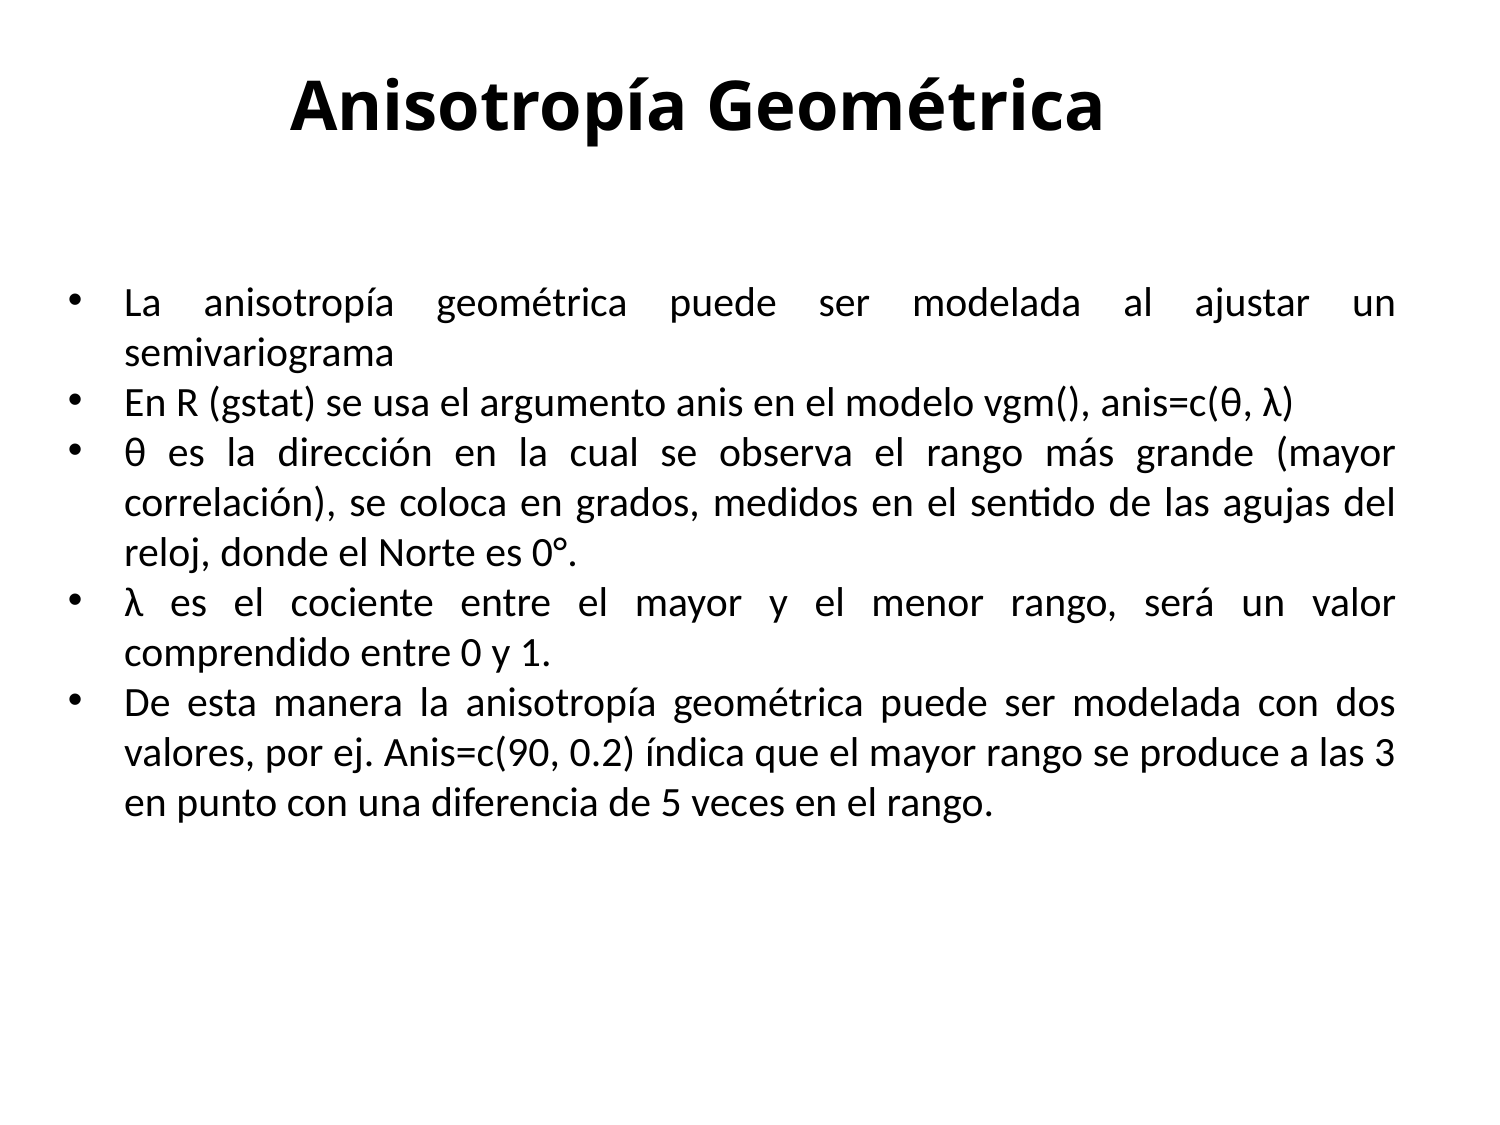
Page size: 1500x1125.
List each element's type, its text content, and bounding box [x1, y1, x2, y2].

text_box La anisotropía geométrica puede ser modelada al ajustar un semivariograma En R (gstat) se usa el argumento anis en el modelo vgm(), anis=c(θ, λ) θ es la dirección en la cual se observa el rango más grande (mayor correlación), se coloca en grados, medidos en el sentido de las agujas del reloj, donde el Norte es 0°. λ es el cociente entre el mayor y el menor rango, será un valor comprendido entre 0 y 1. De esta manera la anisotropía geométrica puede ser modelada con dos valores, por ej. Anis=c(90, 0.2) índica que el mayor rango se produce a las 3 en punto con una diferencia de 5 veces en el rango. [53, 267, 1412, 983]
text_box Anisotropía Geométrica [275, 54, 1122, 152]
